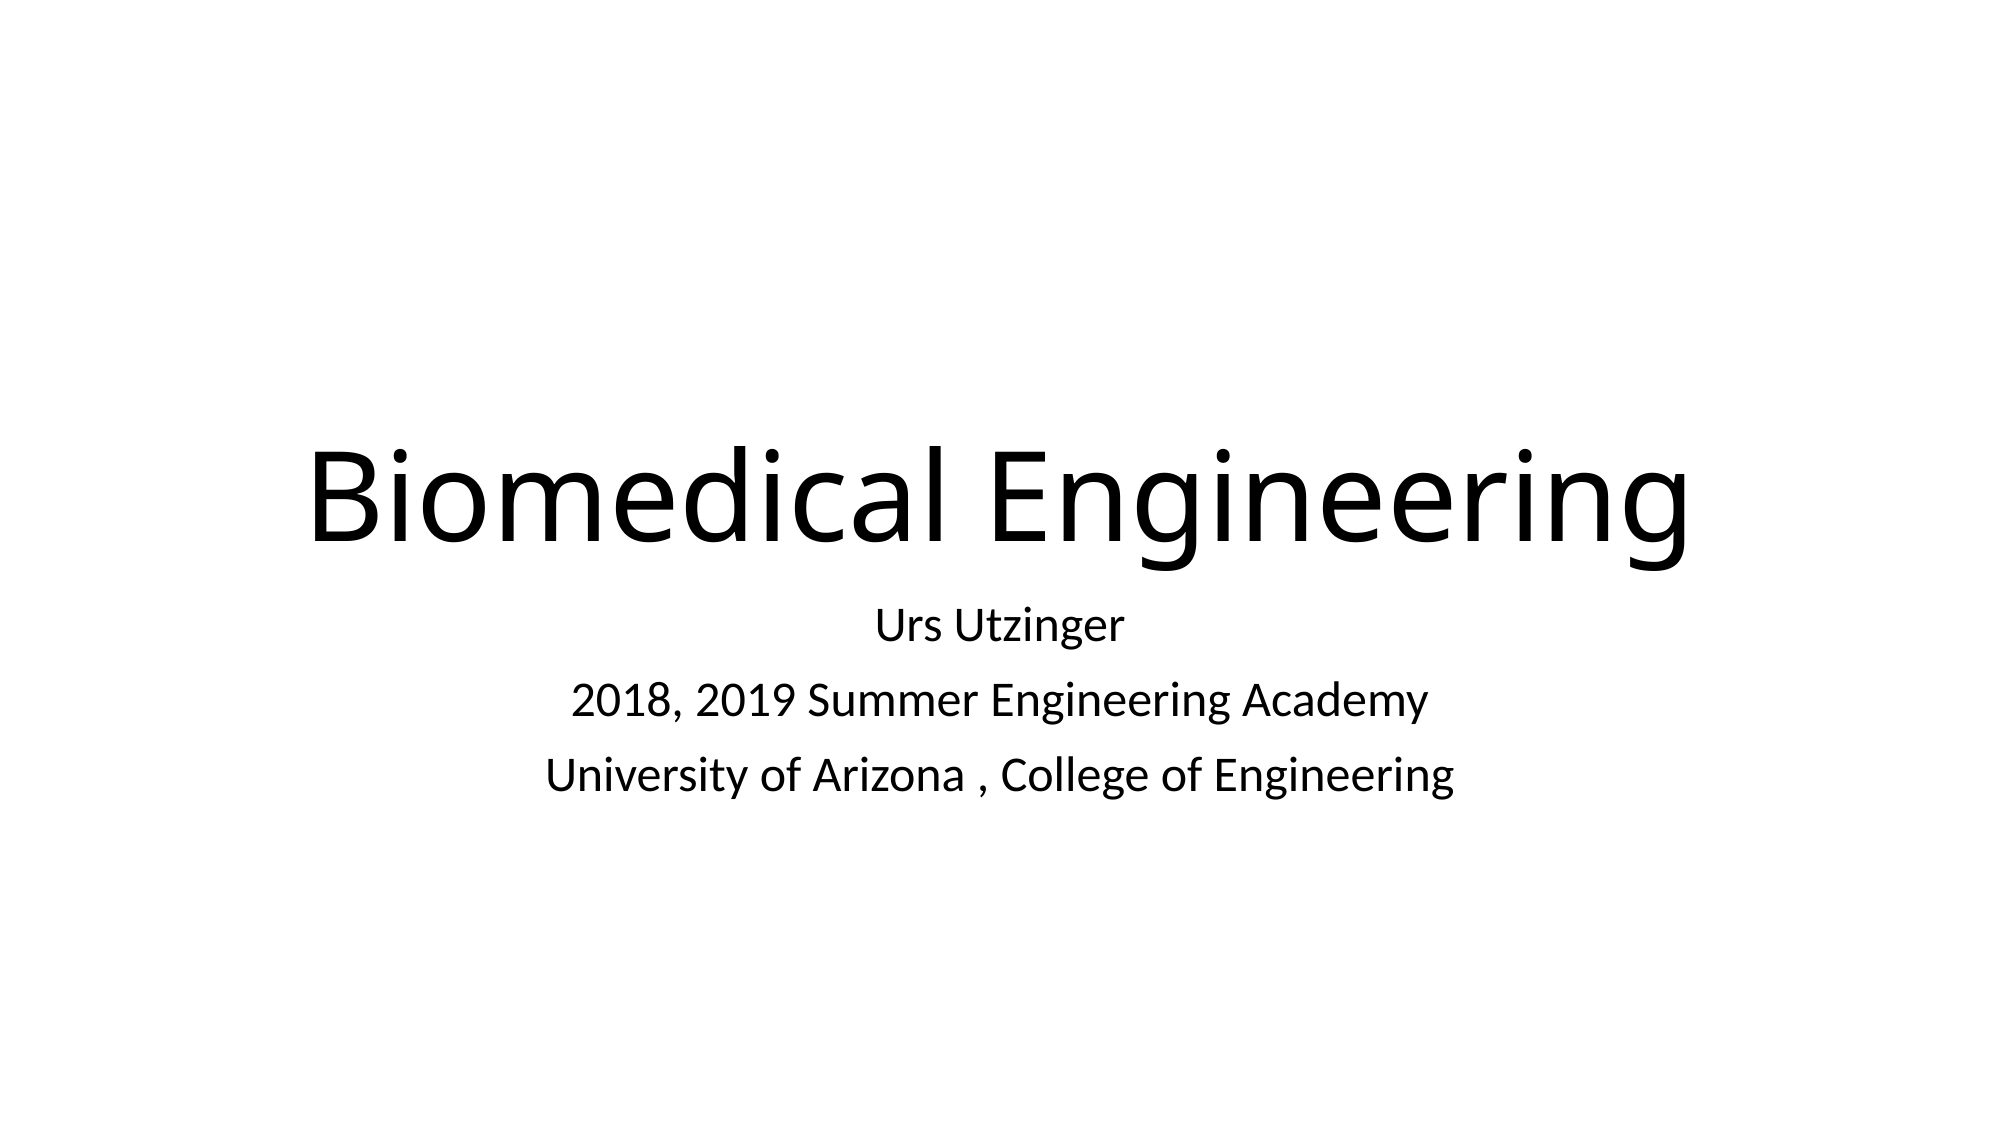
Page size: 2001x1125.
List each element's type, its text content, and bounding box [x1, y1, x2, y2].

subtitle Urs Utzinger 2018, 2019 Summer Engineering Academy University of Arizona , College of Engineering [249, 590, 1750, 929]
title Biomedical Engineering [249, 184, 1750, 576]
